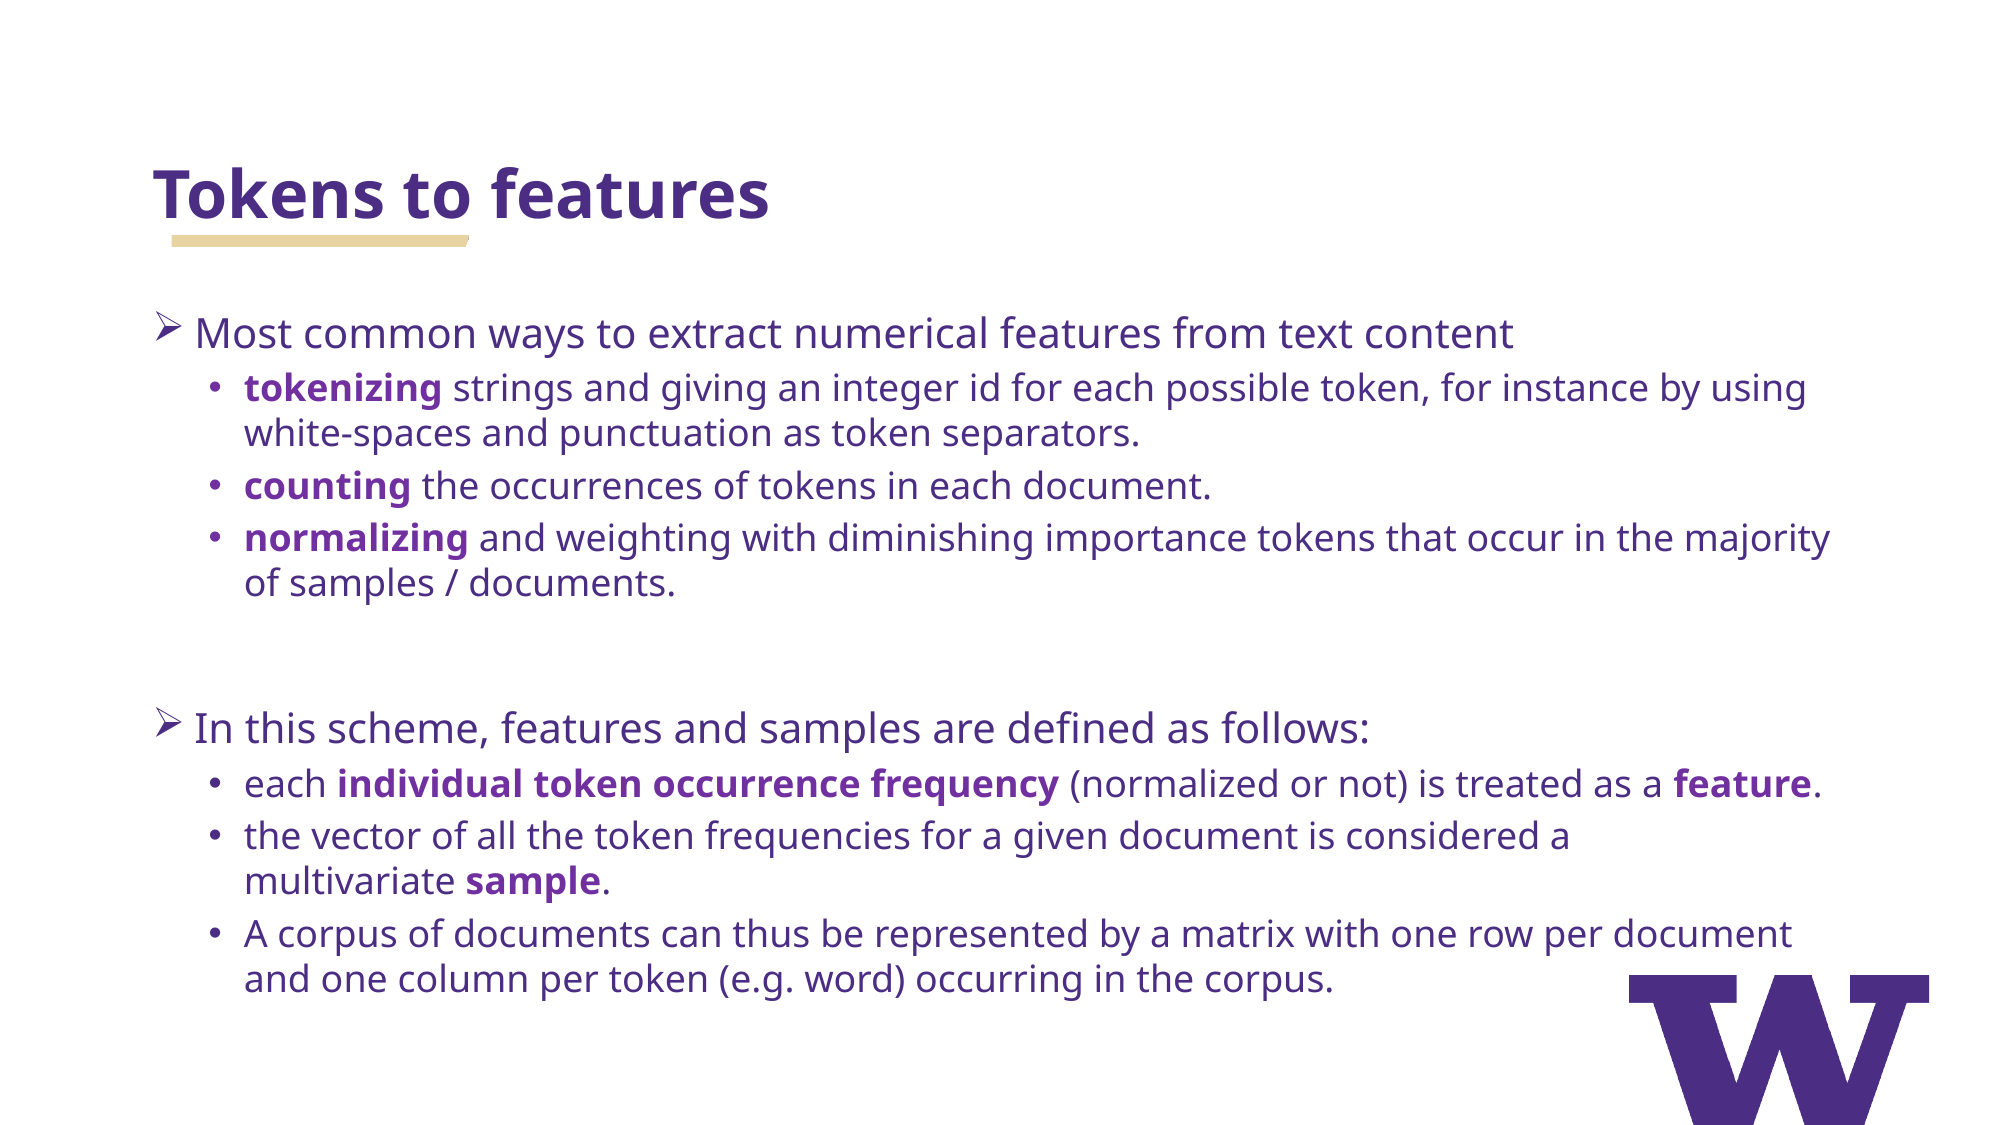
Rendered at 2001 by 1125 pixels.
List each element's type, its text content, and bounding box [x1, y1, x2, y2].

picture [1629, 975, 1930, 1125]
list Most common ways to extract numerical features from text content tokenizing strings and giving an integer id for each possible token, for instance by using white-spaces and punctuation as token separators. counting the occurrences of tokens in each document. normalizing and weighting with diminishing importance tokens that occur in the majority of samples / documents. In this scheme, features and samples are defined as follows: each individual token occurrence frequency (normalized or not) is treated as a feature. the vector of all the token frequencies for a given document is considered a multivariate sample. A corpus of documents can thus be represented by a matrix with one row per document and one column per token (e.g. word) occurring in the corpus. [137, 299, 1863, 1014]
title Tokens to features [137, 59, 1863, 240]
picture [171, 240, 469, 247]
